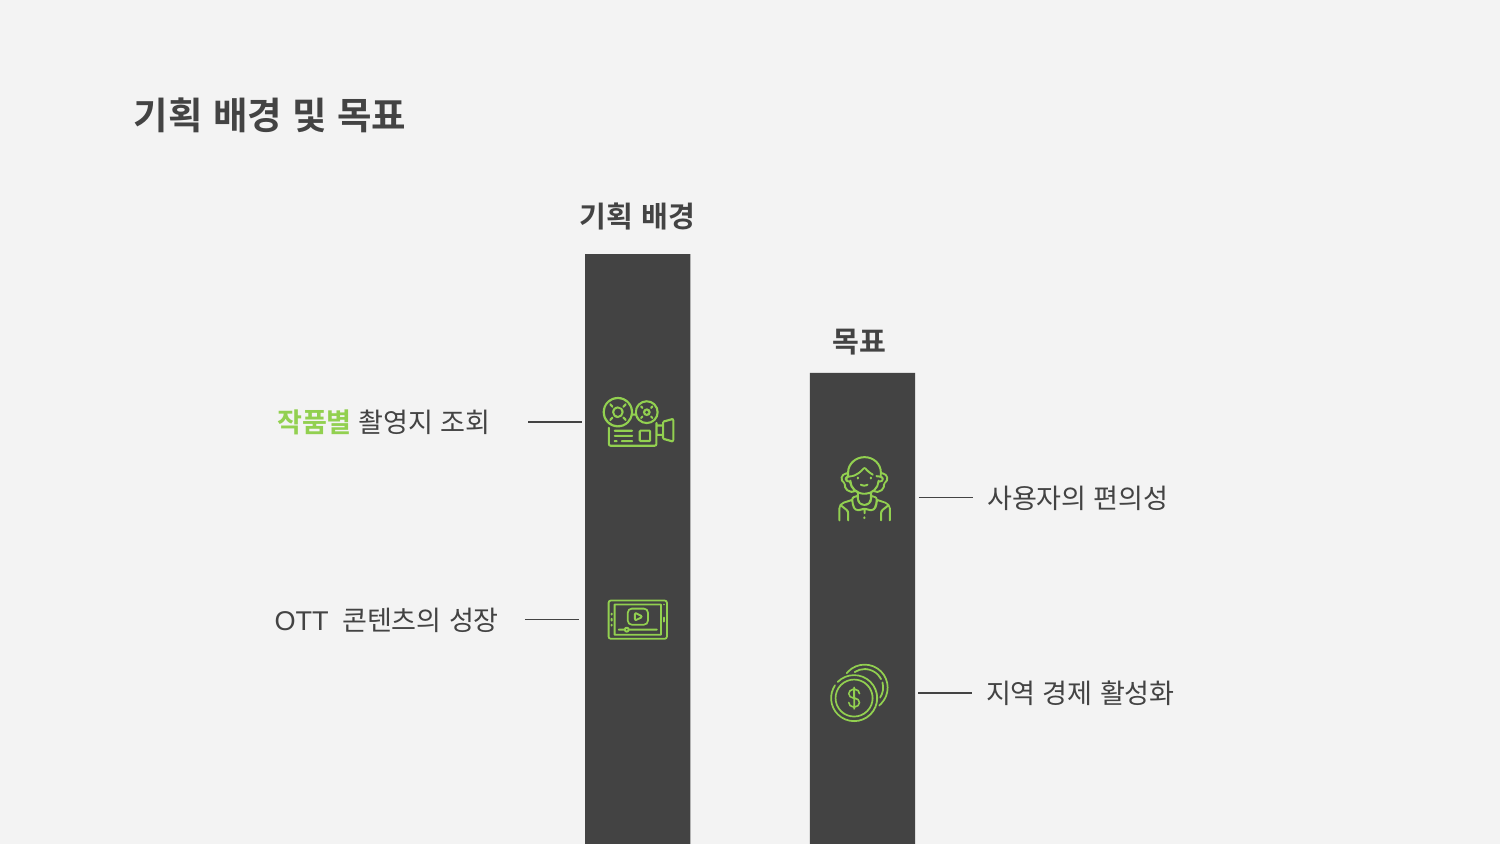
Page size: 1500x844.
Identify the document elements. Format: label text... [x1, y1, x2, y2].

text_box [829, 663, 892, 723]
text_box 사용자의 편의성 [972, 463, 1230, 532]
text_box 기획 배경 [564, 183, 967, 231]
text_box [838, 455, 892, 522]
title 기획 배경 및 목표 [118, 77, 546, 233]
text_box 목표 [817, 308, 1221, 356]
text_box 지역 경제 활성화 [971, 658, 1229, 728]
text_box [585, 254, 691, 844]
text_box OTT 콘텐츠의 성장 [259, 585, 556, 654]
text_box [600, 396, 675, 447]
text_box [607, 599, 669, 640]
text_box [809, 372, 916, 844]
text_box 작품별 촬영지 조회 [262, 387, 581, 457]
